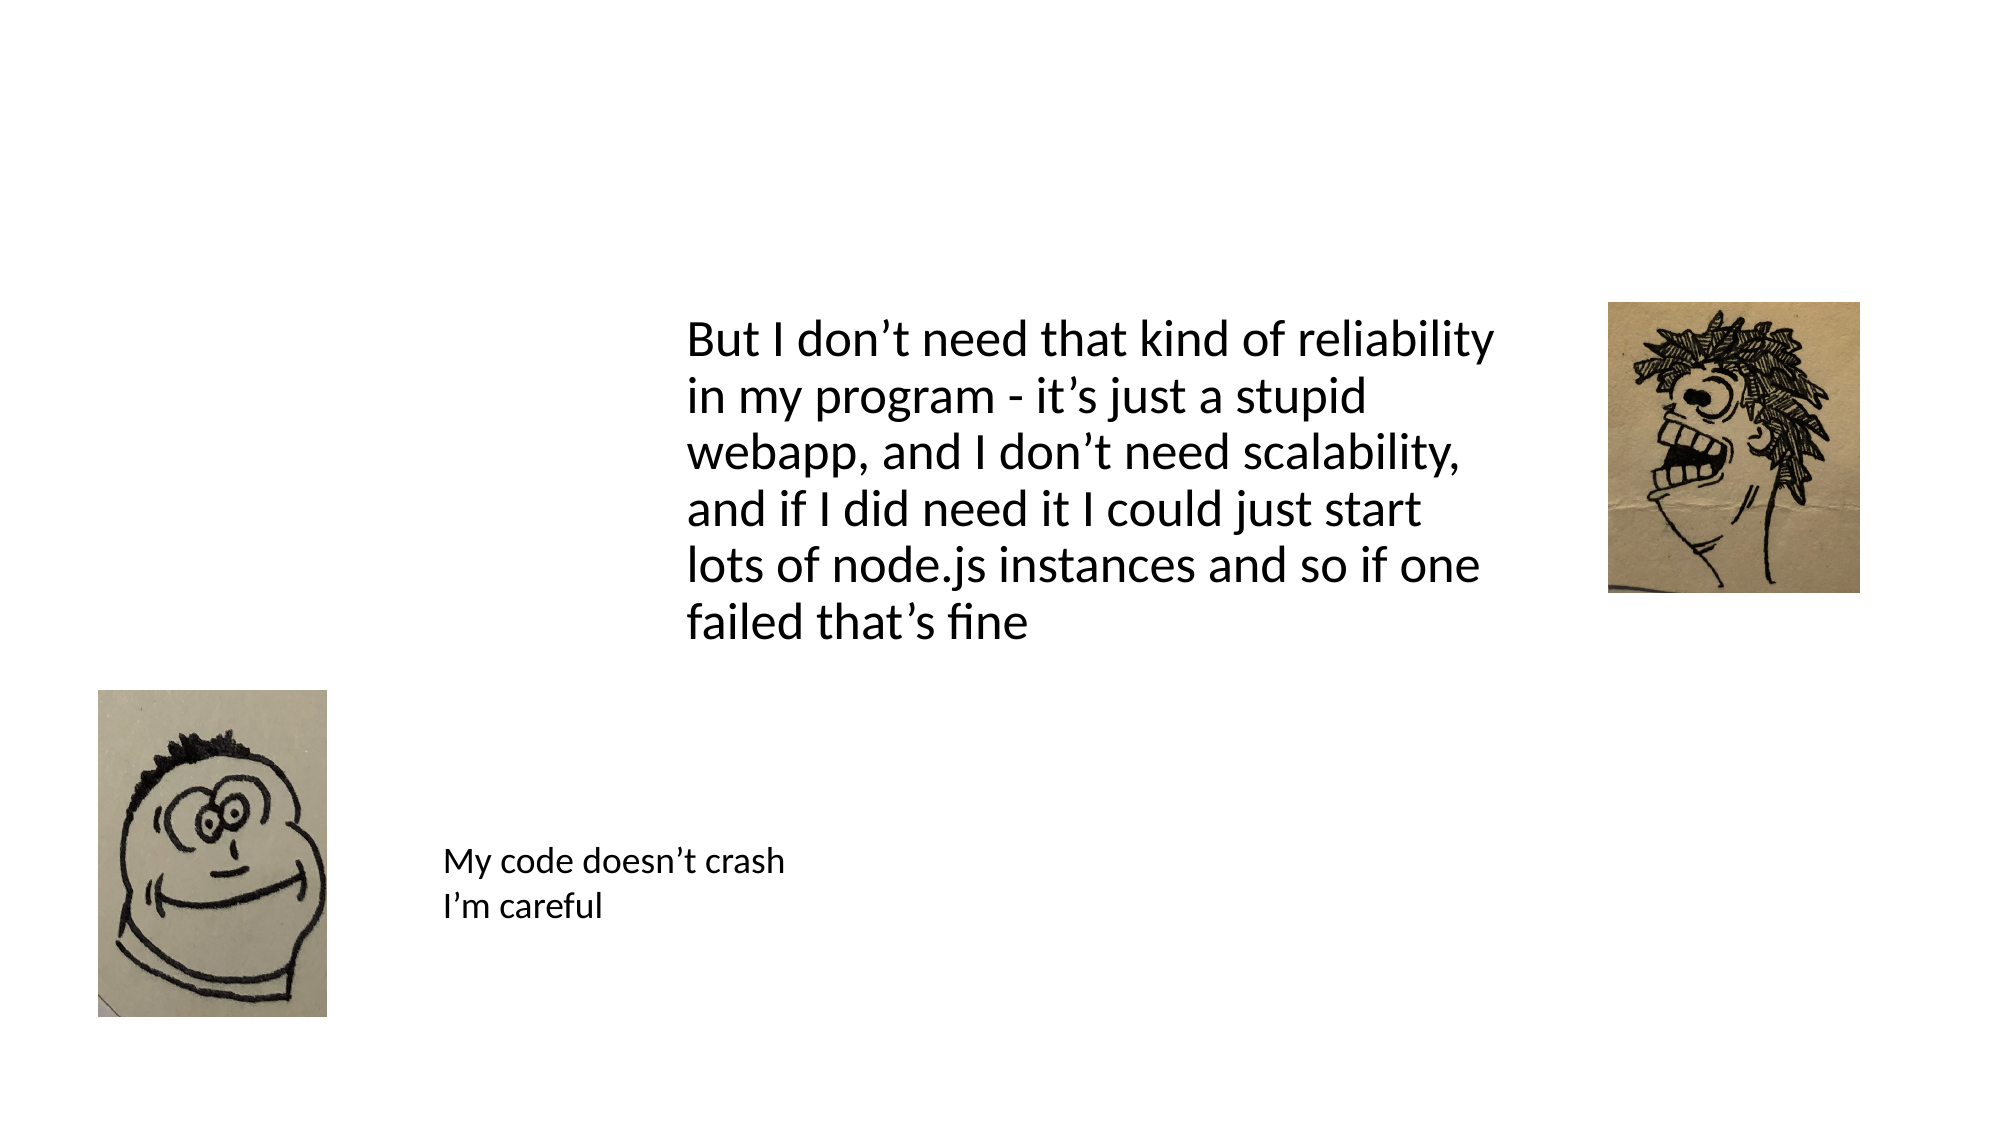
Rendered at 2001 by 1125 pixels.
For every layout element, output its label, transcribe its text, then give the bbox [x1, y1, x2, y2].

text_box My code doesn’t crash I’m careful [428, 828, 802, 934]
picture [98, 690, 327, 1017]
picture [1608, 302, 1860, 593]
list But I don’t need that kind of reliability in my program - it’s just a stupid webapp, and I don’t need scalability, and if I did need it I could just start lots of node.js instances and so if one failed that’s fine [671, 304, 1521, 664]
